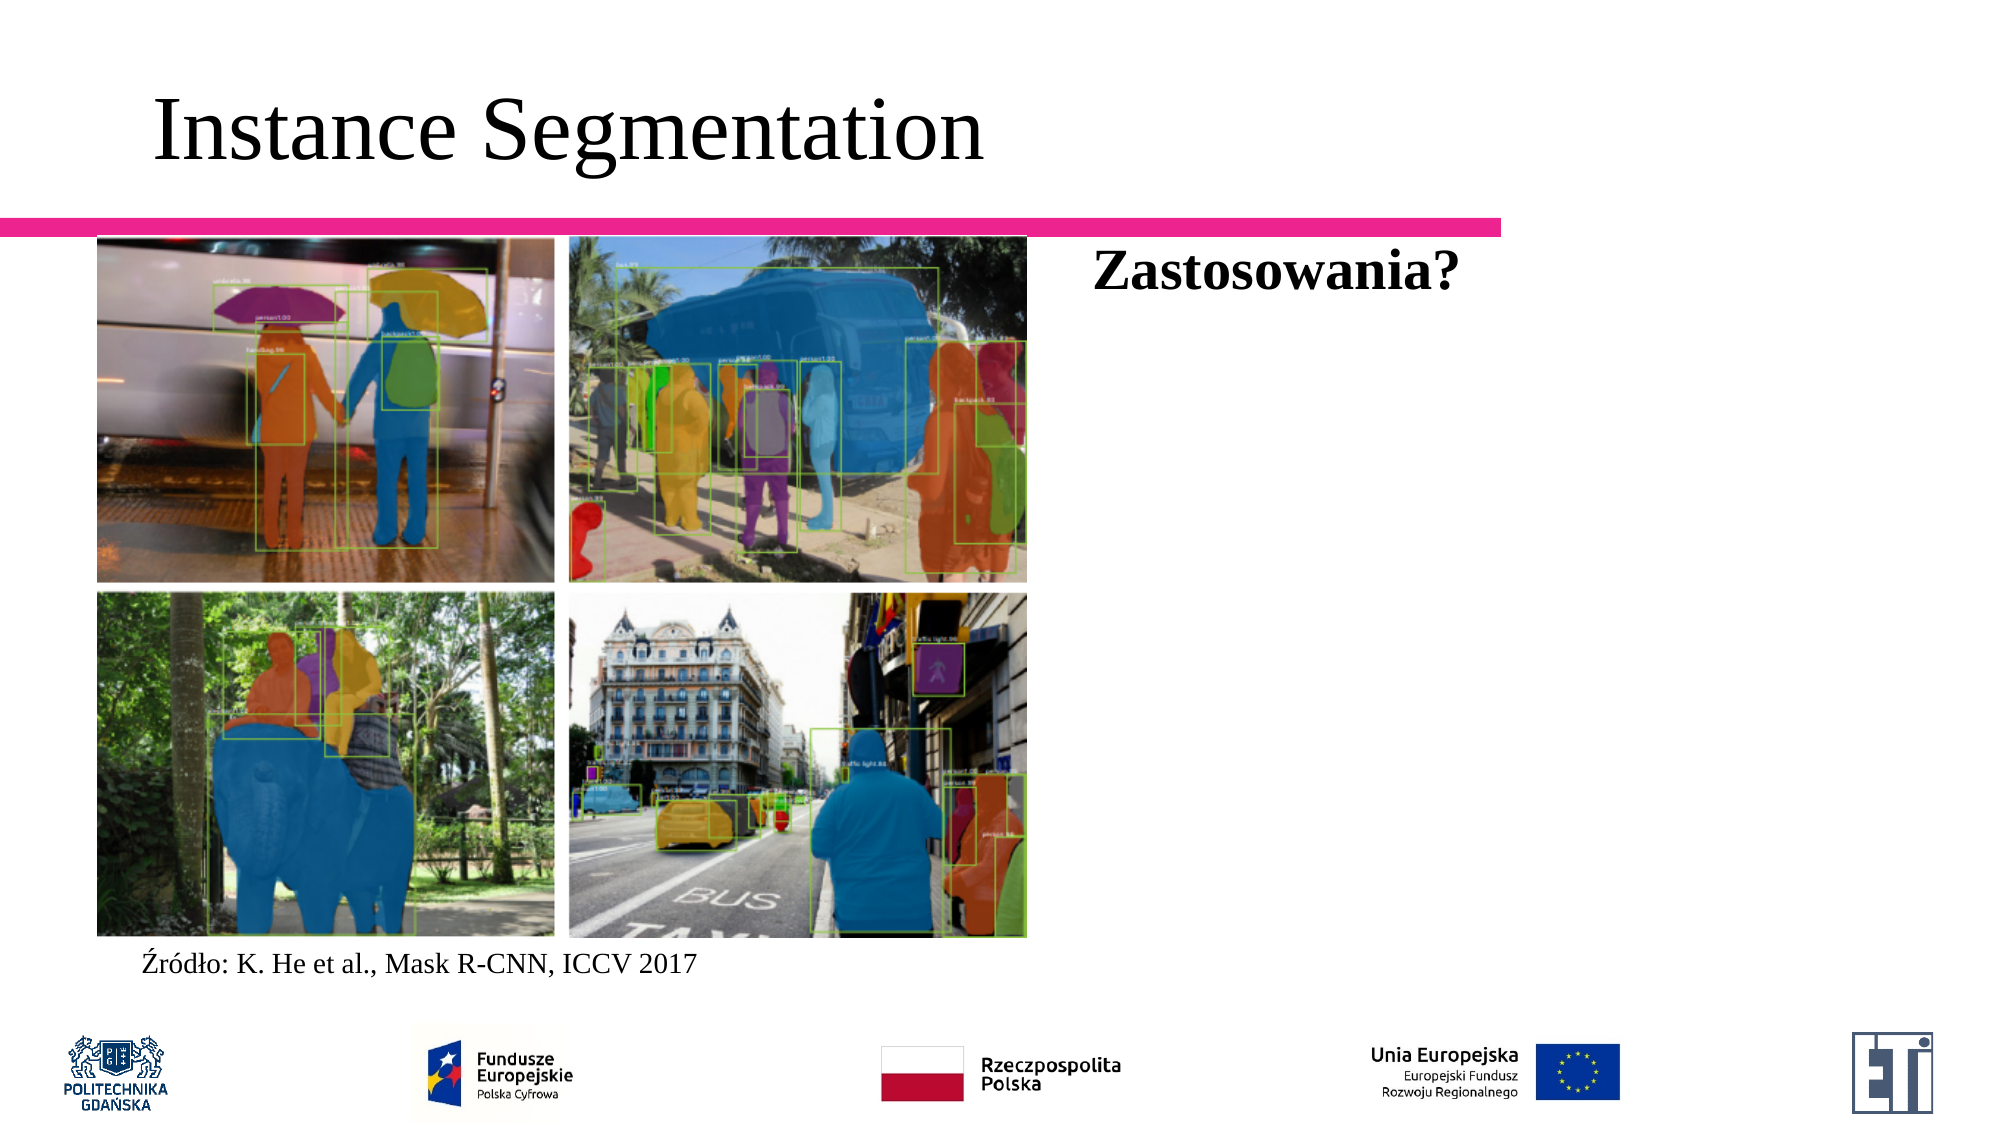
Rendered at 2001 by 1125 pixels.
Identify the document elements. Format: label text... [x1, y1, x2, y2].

picture [97, 235, 1027, 938]
text_box Źródło: K. He et al., Mask R-CNN, ICCV 2017 [126, 943, 1852, 1022]
picture [36, 1016, 196, 1125]
picture [862, 1027, 1138, 1119]
picture [1852, 1032, 1934, 1114]
list Zastosowania? [1076, 235, 1970, 1000]
title Instance Segmentation [137, 59, 1863, 206]
picture [411, 1023, 589, 1123]
picture [1353, 1025, 1638, 1118]
